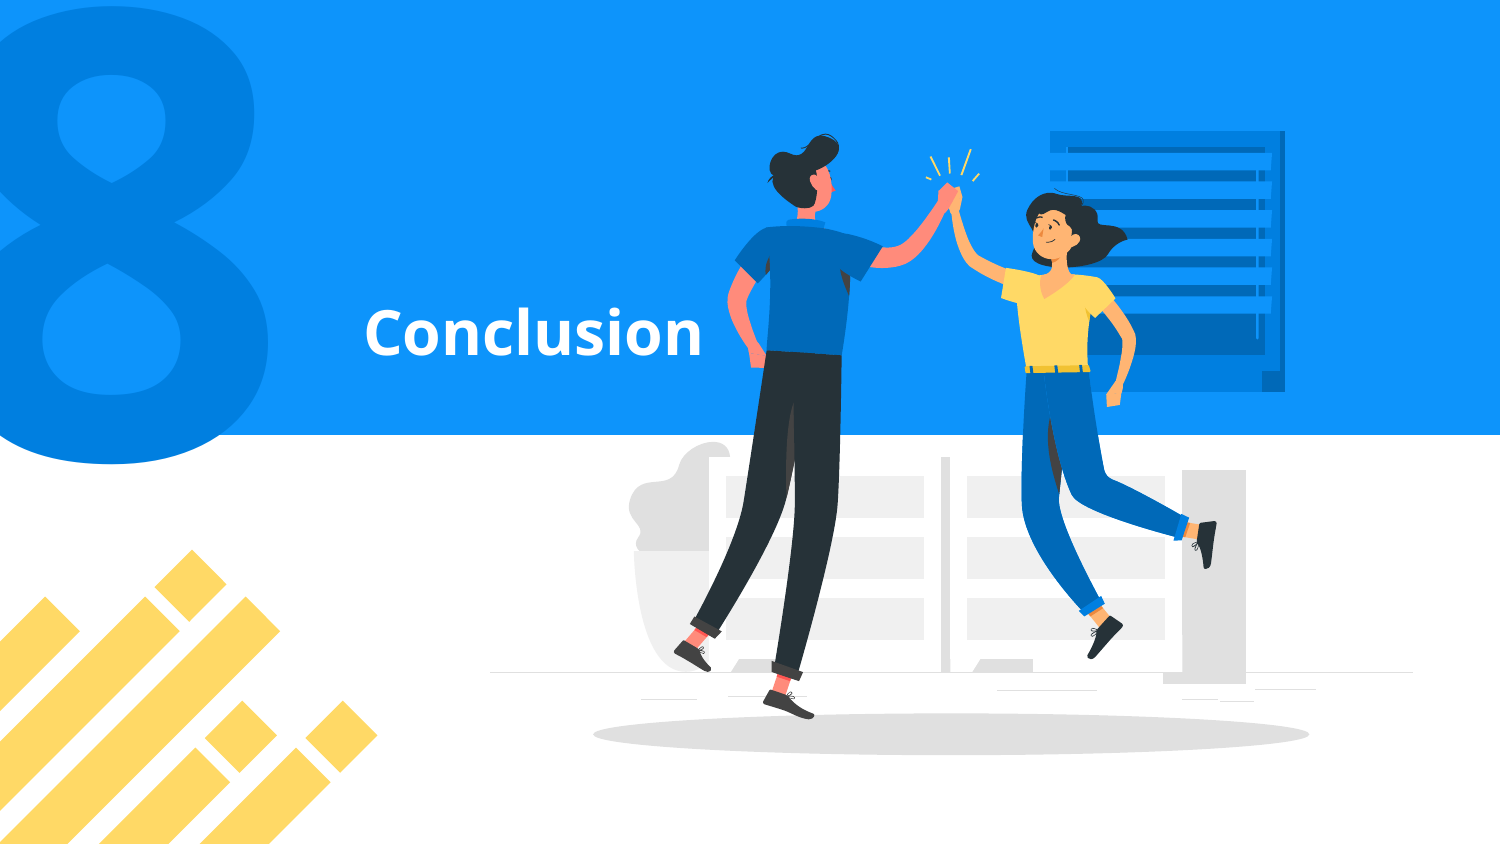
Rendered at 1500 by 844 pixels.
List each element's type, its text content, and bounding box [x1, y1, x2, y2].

title Conclusion [363, 261, 484, 400]
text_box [489, 130, 1414, 756]
title 8 [0, 0, 363, 482]
